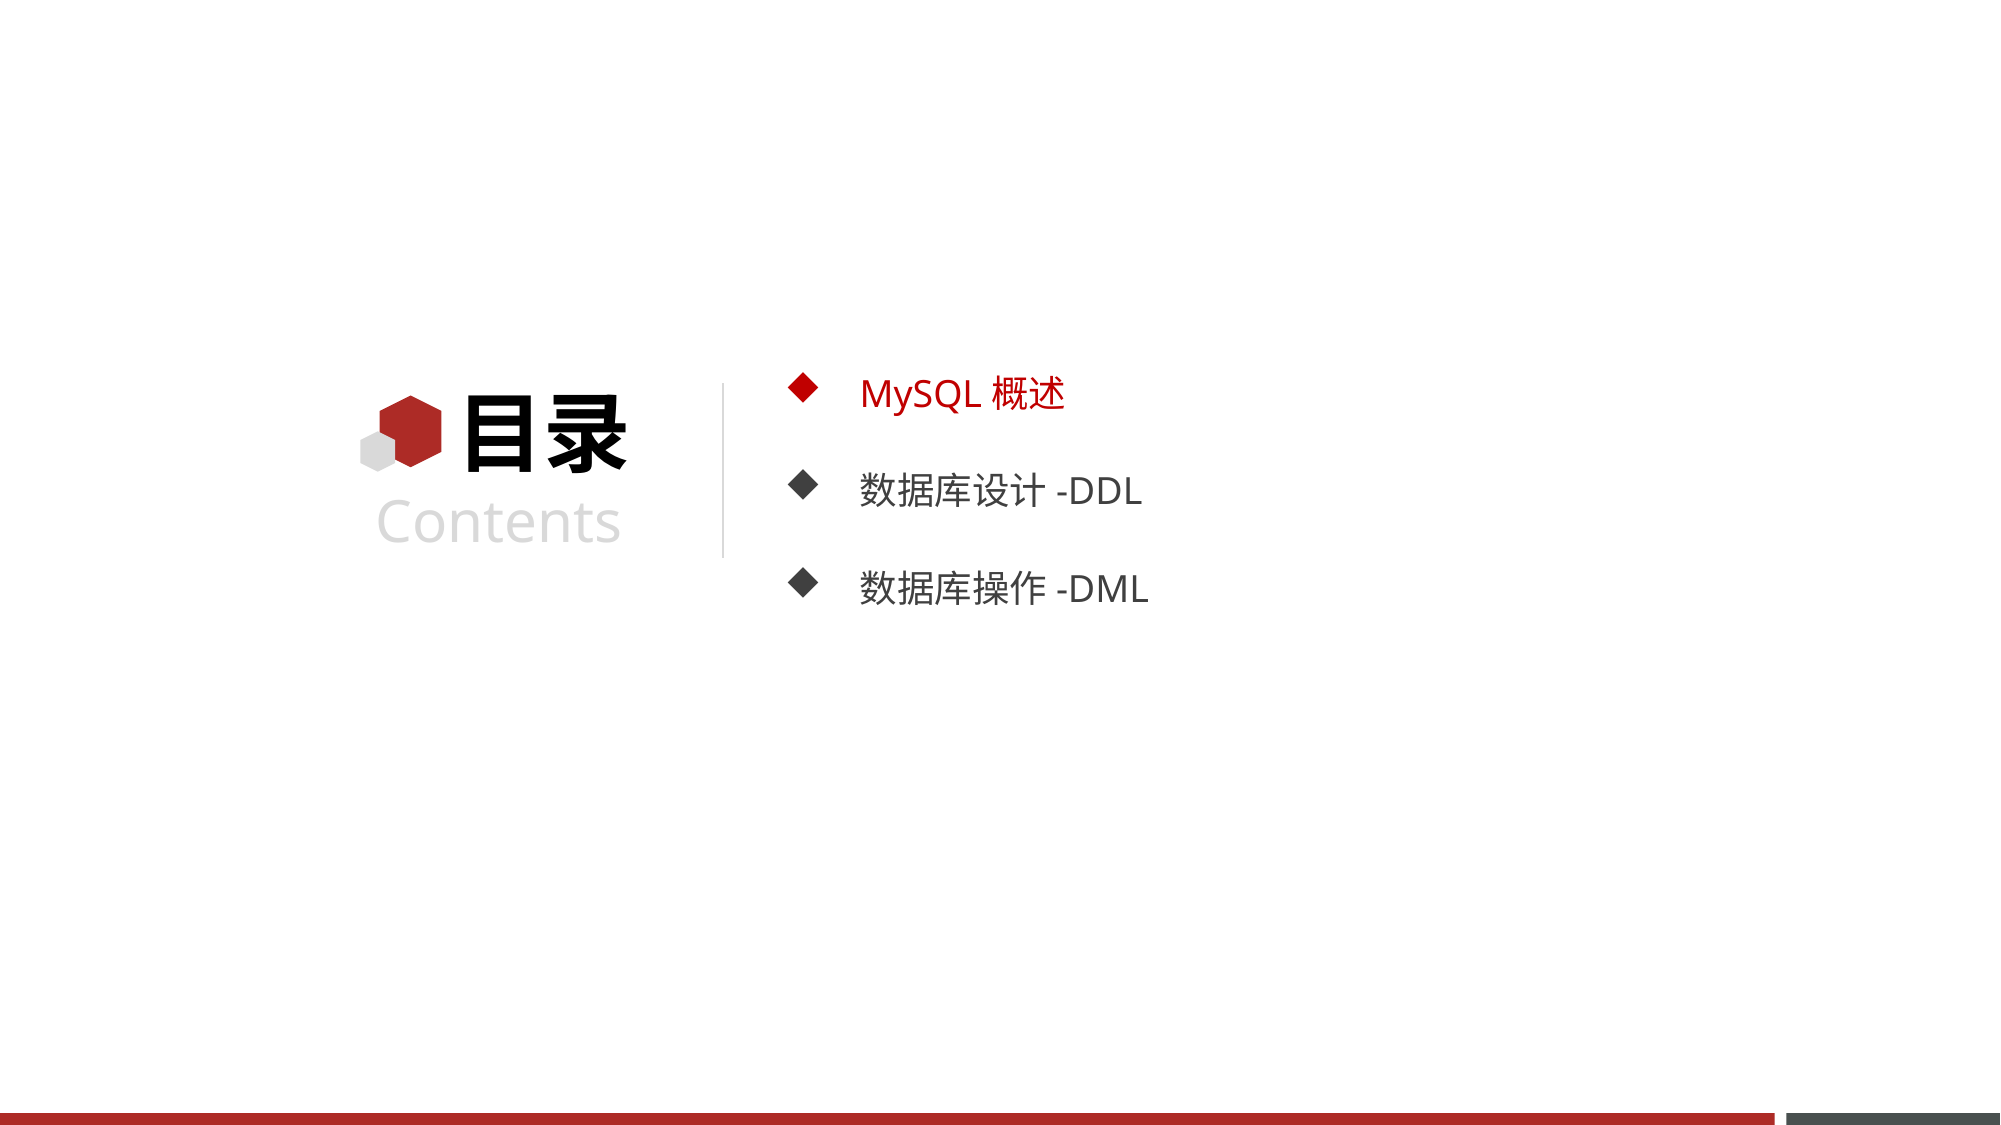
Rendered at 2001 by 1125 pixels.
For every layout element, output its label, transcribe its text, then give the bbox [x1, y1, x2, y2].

list MySQL概述 数据库设计-DDL 数据库操作-DML [769, 340, 1177, 595]
